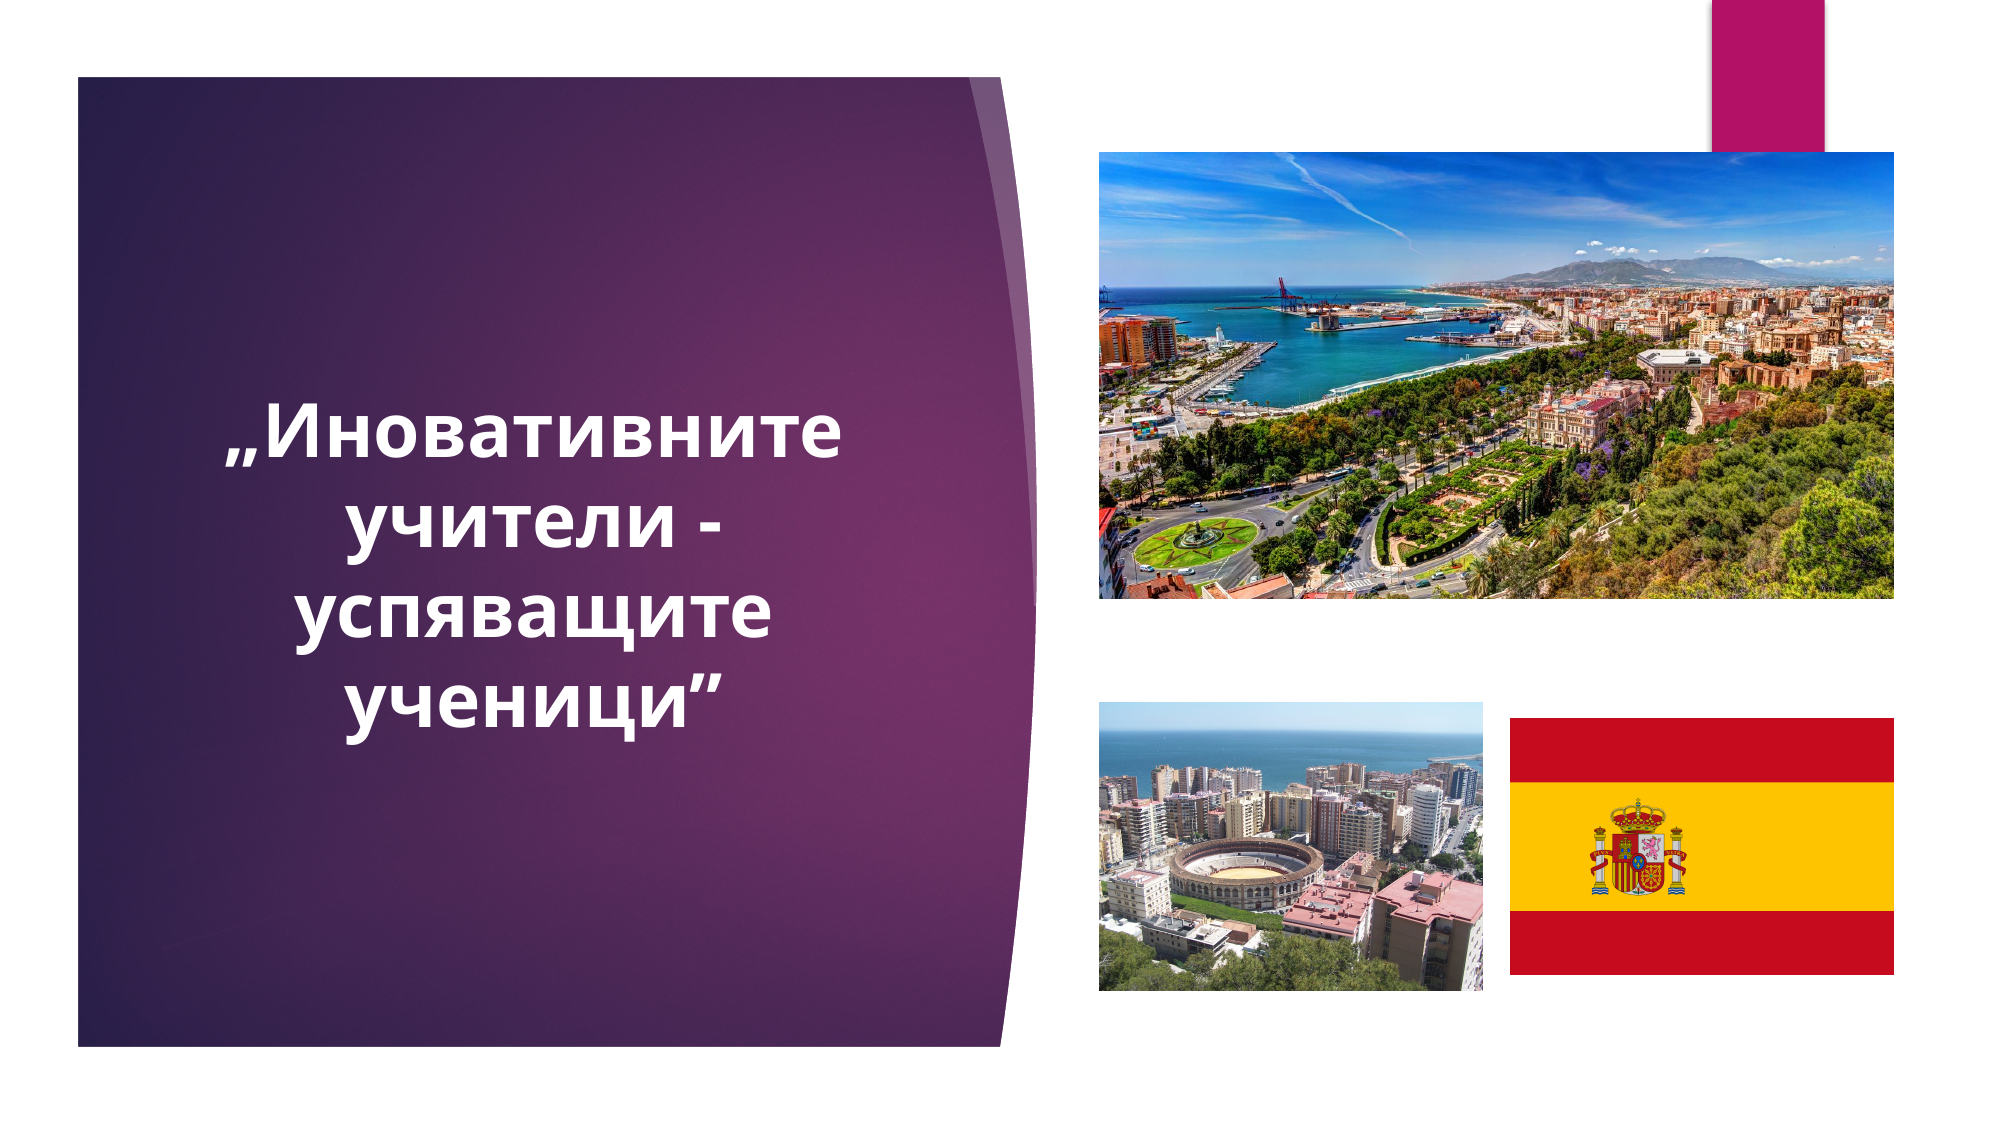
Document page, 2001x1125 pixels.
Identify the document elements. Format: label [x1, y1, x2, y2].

picture [1509, 718, 1894, 975]
text_box [0, 0, 2000, 1125]
picture [1098, 702, 1483, 991]
picture [1099, 151, 1894, 599]
